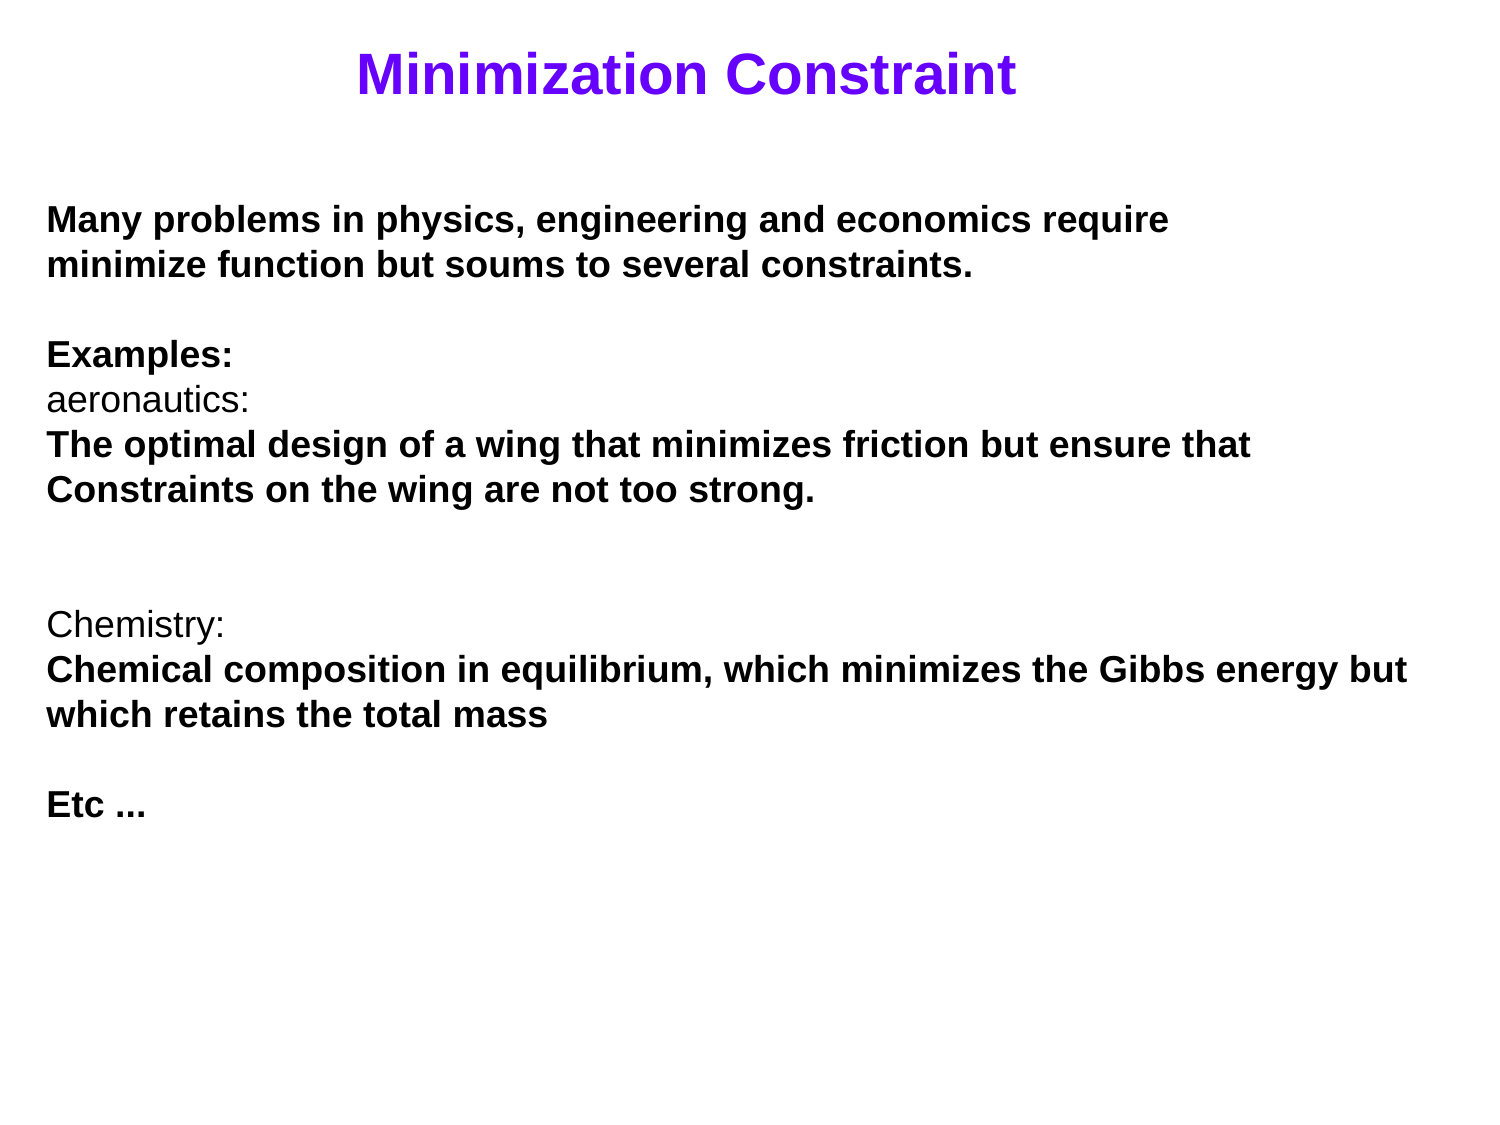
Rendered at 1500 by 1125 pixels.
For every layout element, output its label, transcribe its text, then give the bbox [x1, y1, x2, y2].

text_box Many problems in physics, engineering and economics require minimize function but soums to several constraints. Examples: aeronautics: The optimal design of a wing that minimizes friction but ensure that Constraints on the wing are not too strong. Chemistry: Chemical composition in equilibrium, which minimizes the Gibbs energy but which retains the total mass Etc ... [31, 187, 1424, 833]
text_box Minimization Constraint [341, 28, 1033, 114]
